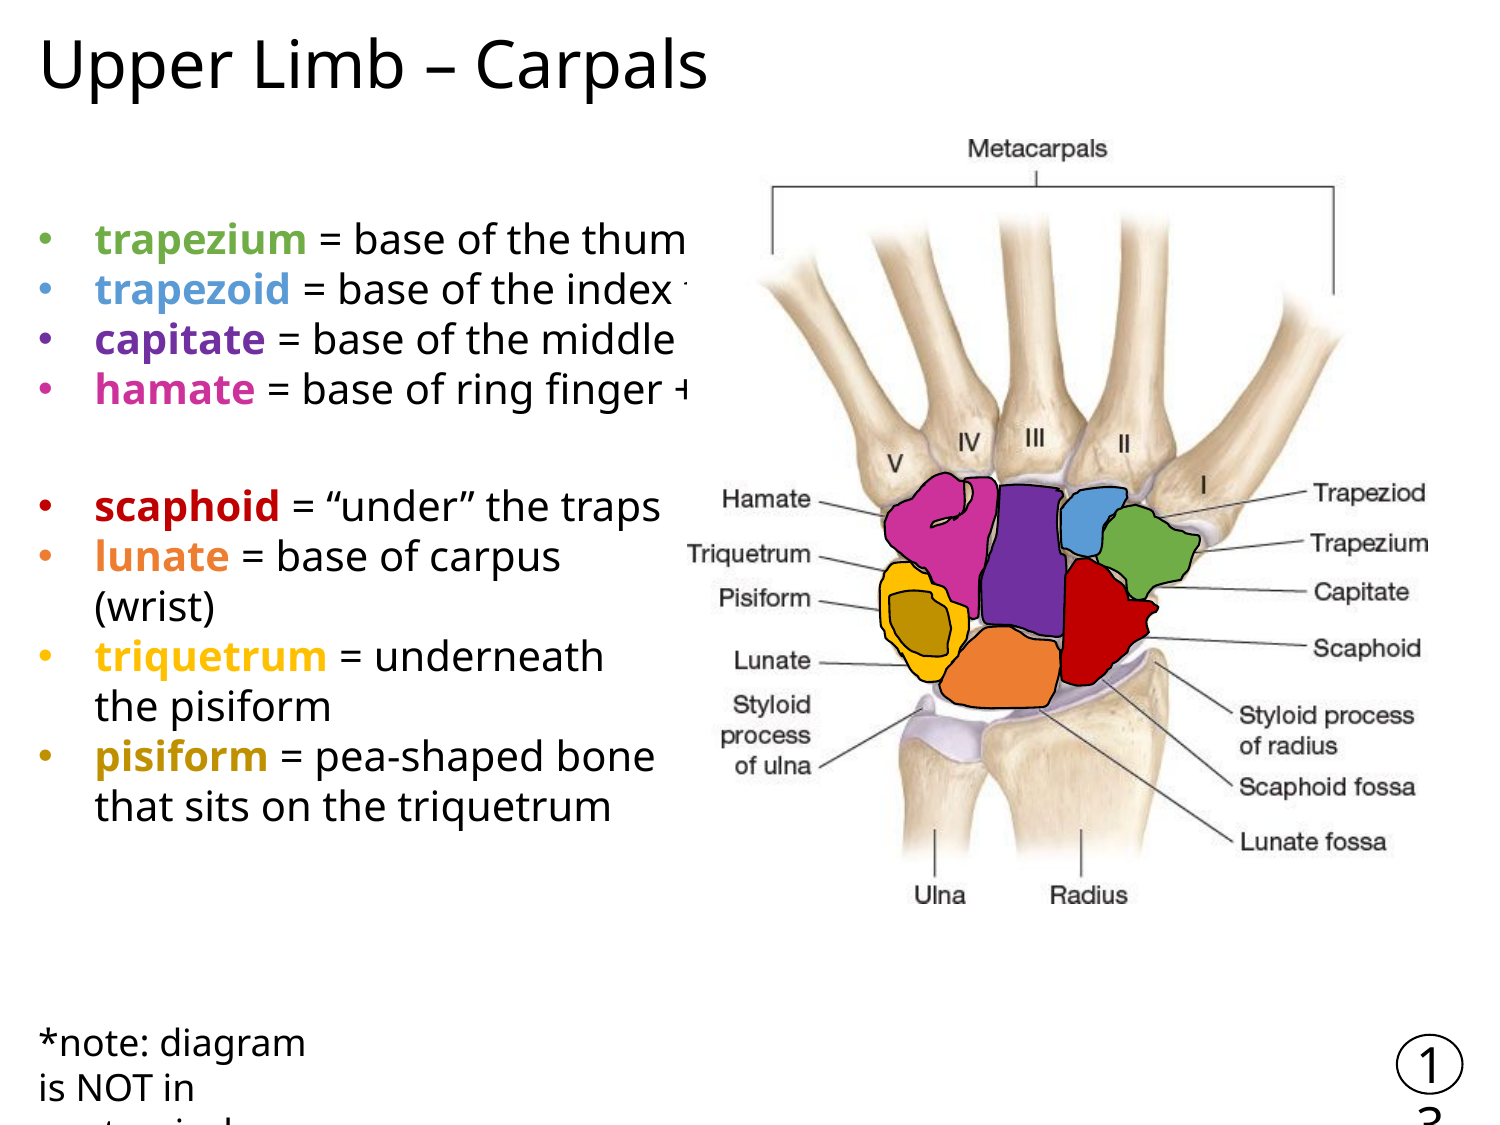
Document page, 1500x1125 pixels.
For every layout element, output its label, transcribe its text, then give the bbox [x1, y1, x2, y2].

picture [687, 139, 1428, 904]
text_box scaphoid = “under” the traps lunate = base of carpus (wrist) triquetrum = underneath the pisiform pisiform = pea-shaped bone that sits on the triquetrum [23, 472, 687, 838]
text_box 13 [1376, 1026, 1461, 1125]
text_box trapezium = base of the thumb trapezoid = base of the index finger capitate = base of the middle finger hamate = base of ring finger + pinky [23, 205, 687, 421]
text_box [1395, 1033, 1464, 1095]
text_box Upper Limb – Carpals [23, 14, 1405, 110]
text_box *note: diagram is NOT in anatomical position* [23, 1011, 334, 1125]
